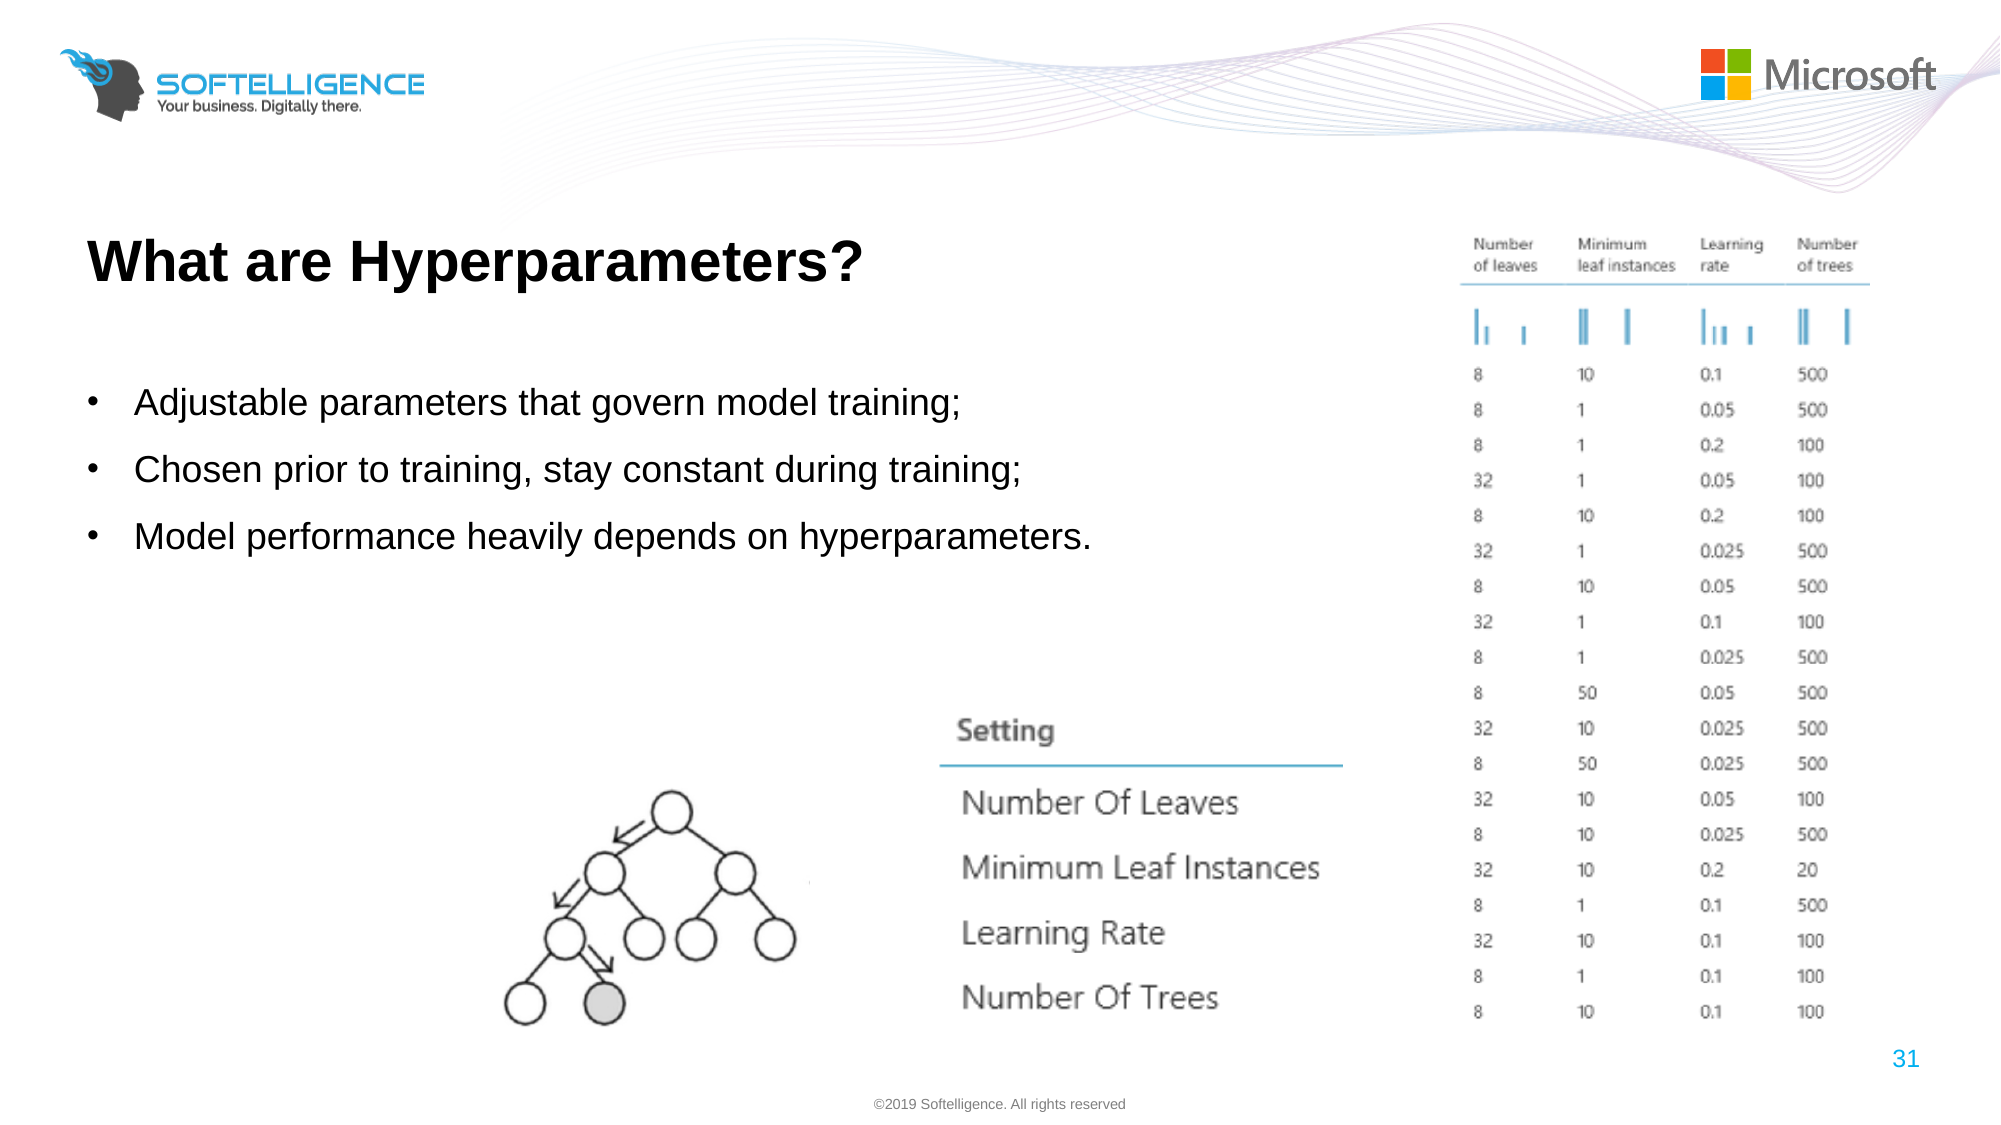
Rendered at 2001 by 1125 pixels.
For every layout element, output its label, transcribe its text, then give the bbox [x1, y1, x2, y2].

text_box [479, 223, 1870, 1049]
picture [59, 1, 2000, 238]
text_box What are Hyperparameters? Adjustable parameters that govern model training; Chosen prior to training, stay constant during training; Model performance heavily depends on hyperparameters. [72, 223, 479, 565]
slide_number 31 [1485, 1027, 1936, 1088]
footer ©2019 Softelligence. All rights reserved [0, 1087, 2000, 1125]
